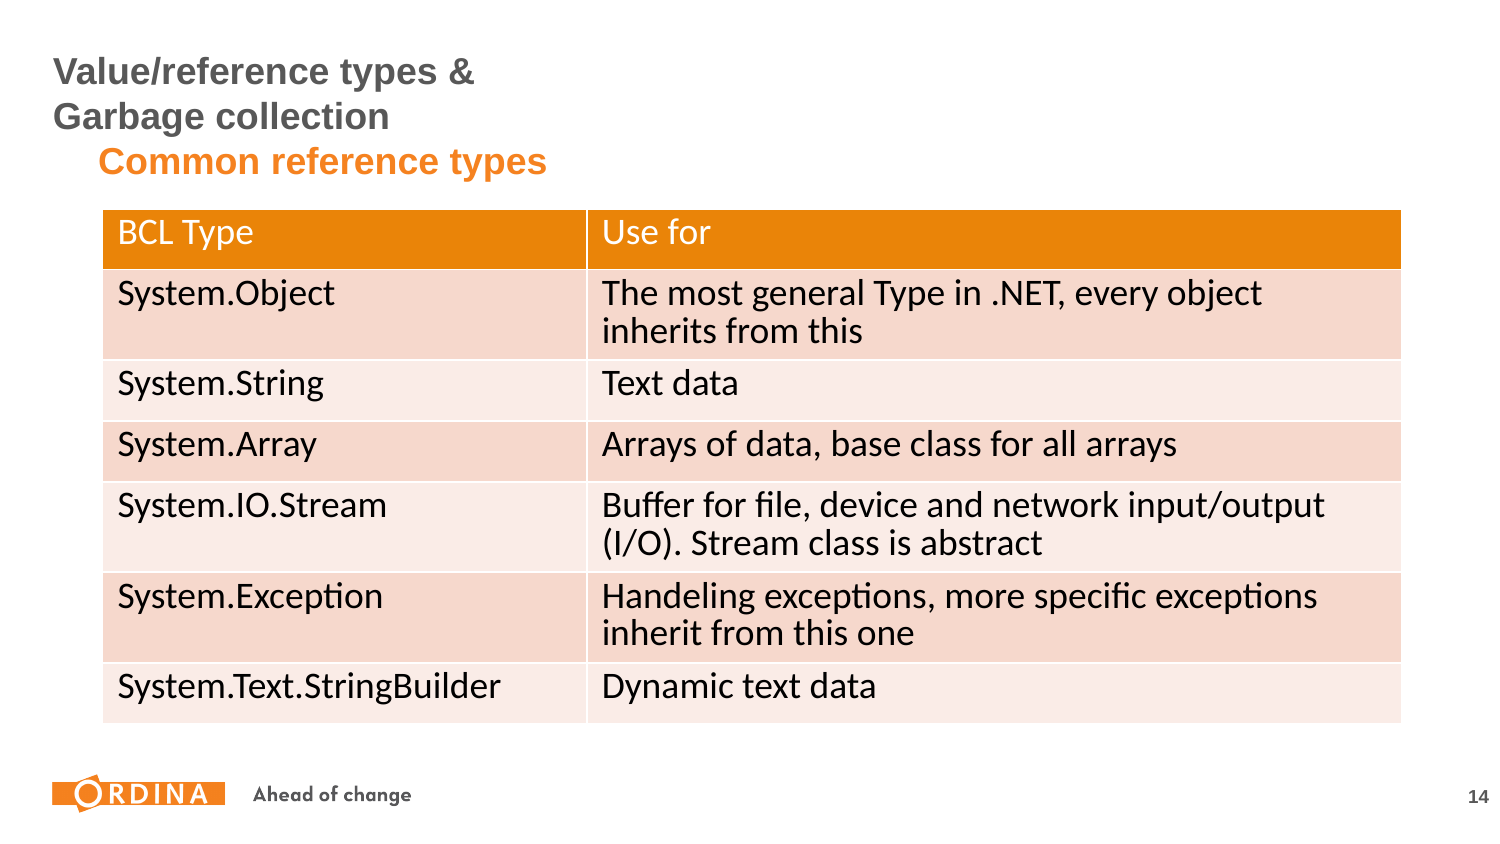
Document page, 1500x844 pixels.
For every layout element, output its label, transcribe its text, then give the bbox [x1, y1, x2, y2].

table_cell System.String [103, 361, 586, 420]
table_cell Buffer for file, device and network input/output (I/O). Stream class is abstract [588, 483, 1401, 571]
table_cell System.Exception [103, 573, 586, 662]
title Value/reference types & Garbage collection [52, 46, 520, 88]
table_cell The most general Type in .NET, every object inherits from this [588, 270, 1401, 359]
table_cell Dynamic text data [588, 664, 1401, 723]
table_cell System.Text.StringBuilder [103, 664, 586, 723]
table_cell Handeling exceptions, more specific exceptions inherit from this one [588, 573, 1401, 662]
list Common reference types [98, 137, 1402, 217]
table_header BCL Type [103, 210, 586, 269]
table_cell System.Object [103, 270, 586, 359]
table_cell Text data [588, 361, 1401, 420]
table_header Use for [588, 210, 1401, 269]
picture [52, 774, 412, 813]
table_cell System.IO.Stream [103, 483, 586, 571]
table_cell Arrays of data, base class for all arrays [588, 422, 1401, 481]
table_cell System.Array [103, 422, 586, 481]
